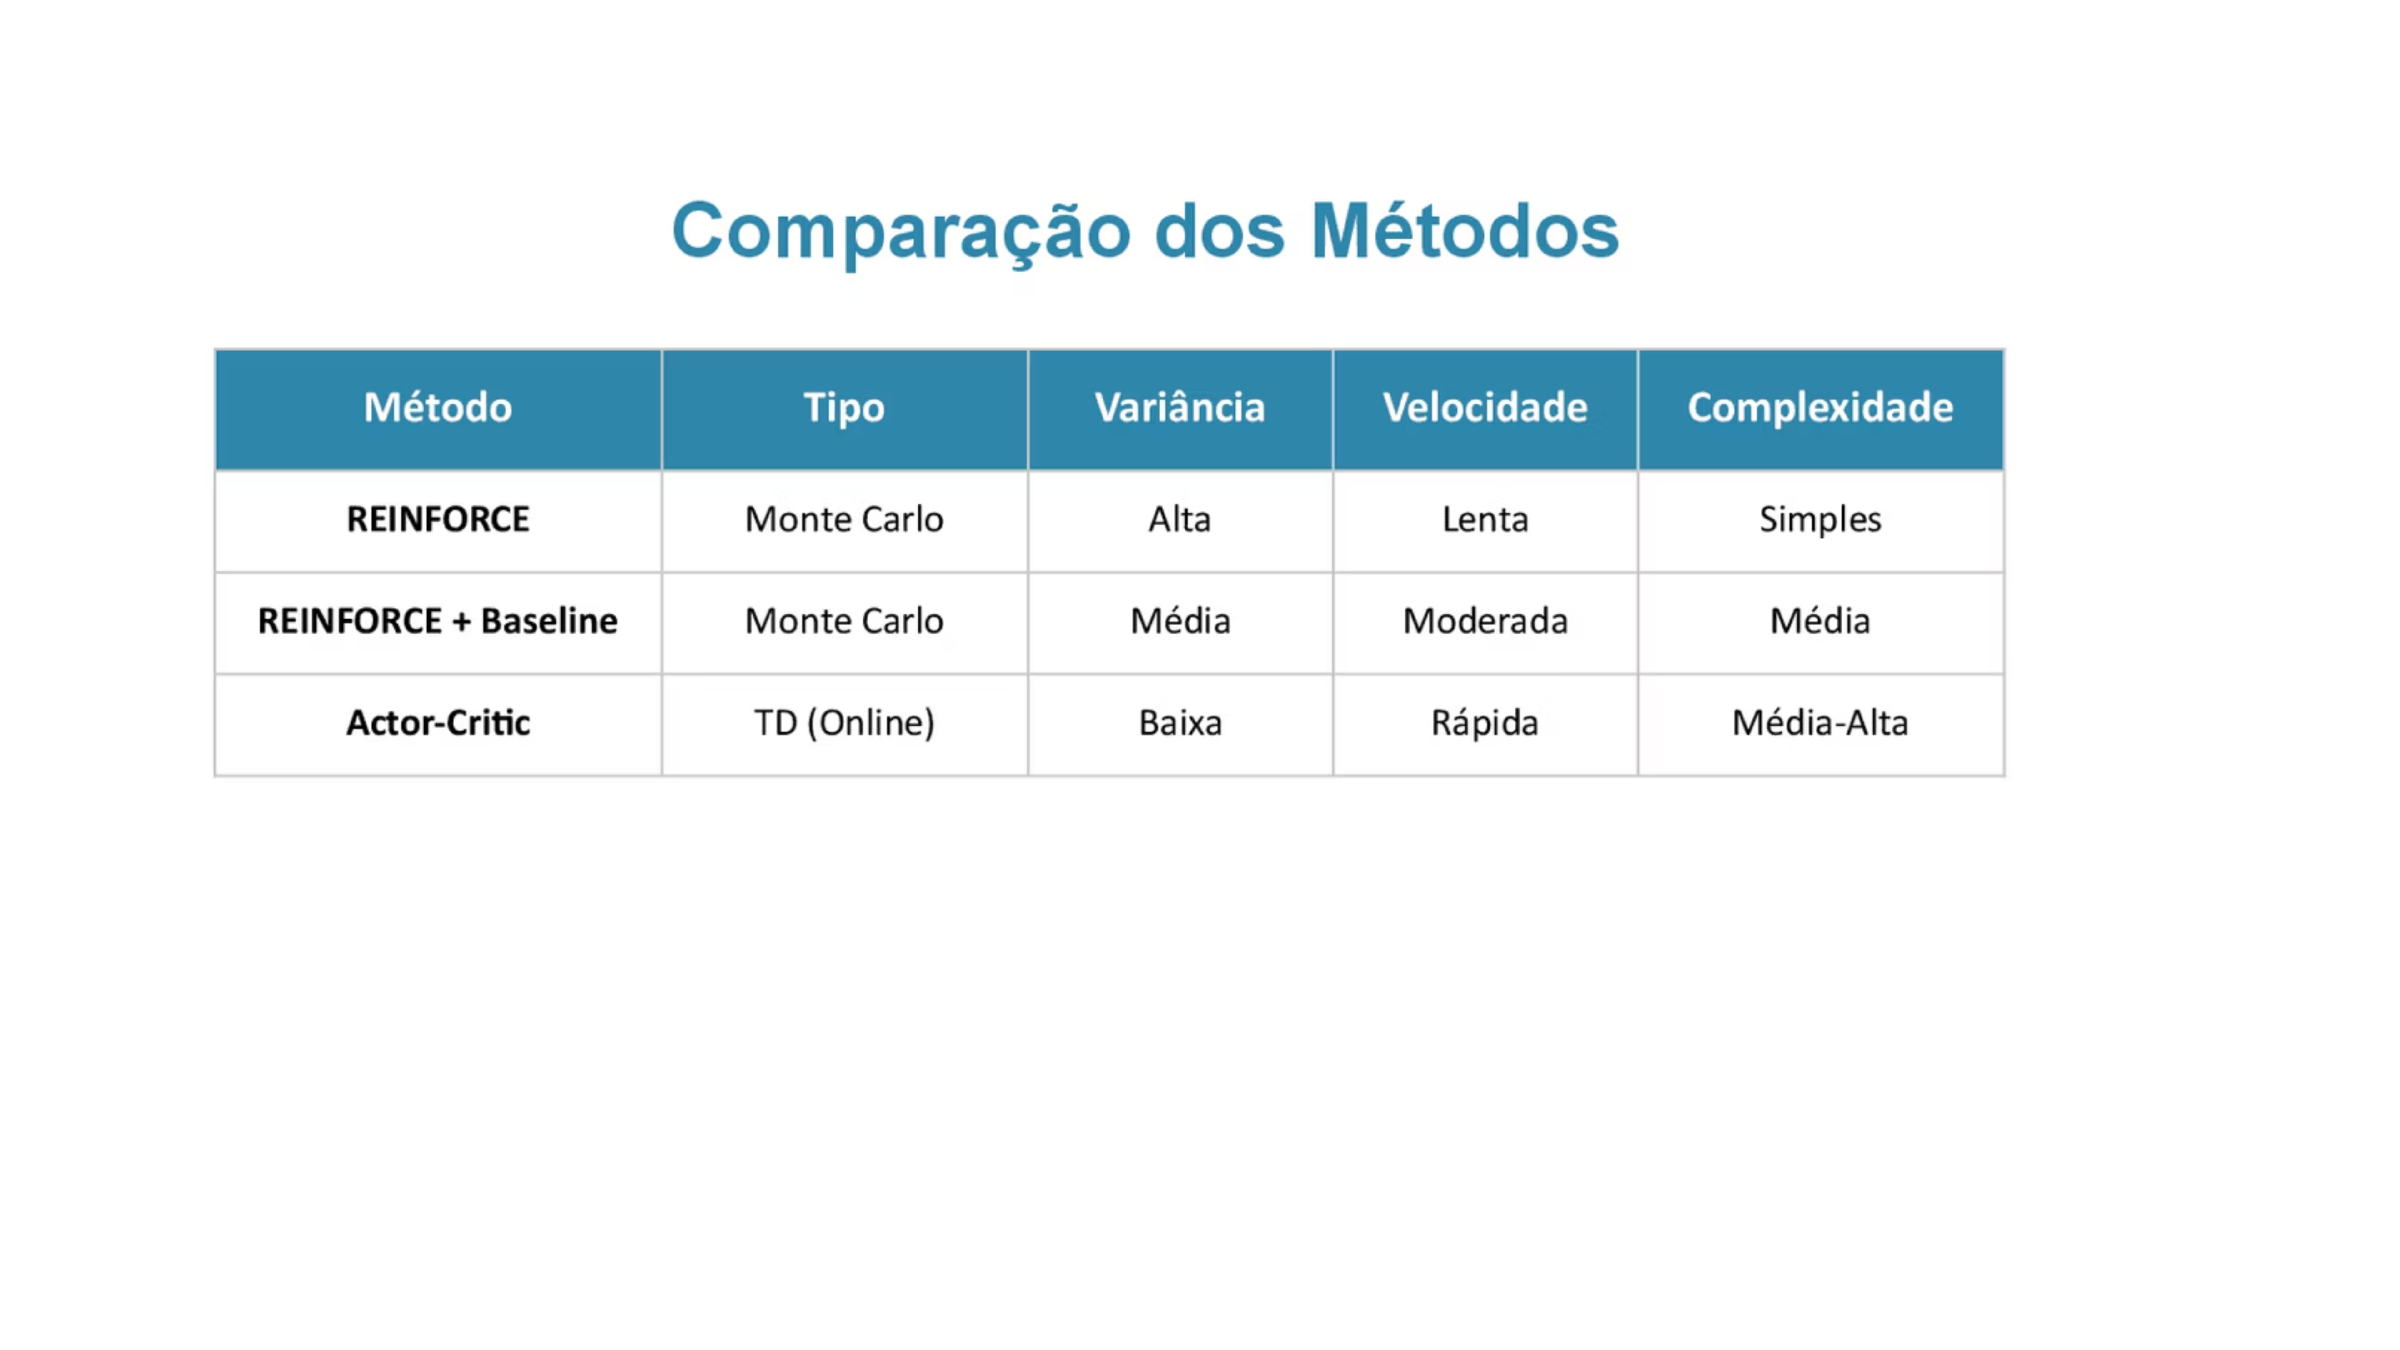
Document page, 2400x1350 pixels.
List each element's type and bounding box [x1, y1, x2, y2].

picture [130, 103, 2163, 1247]
